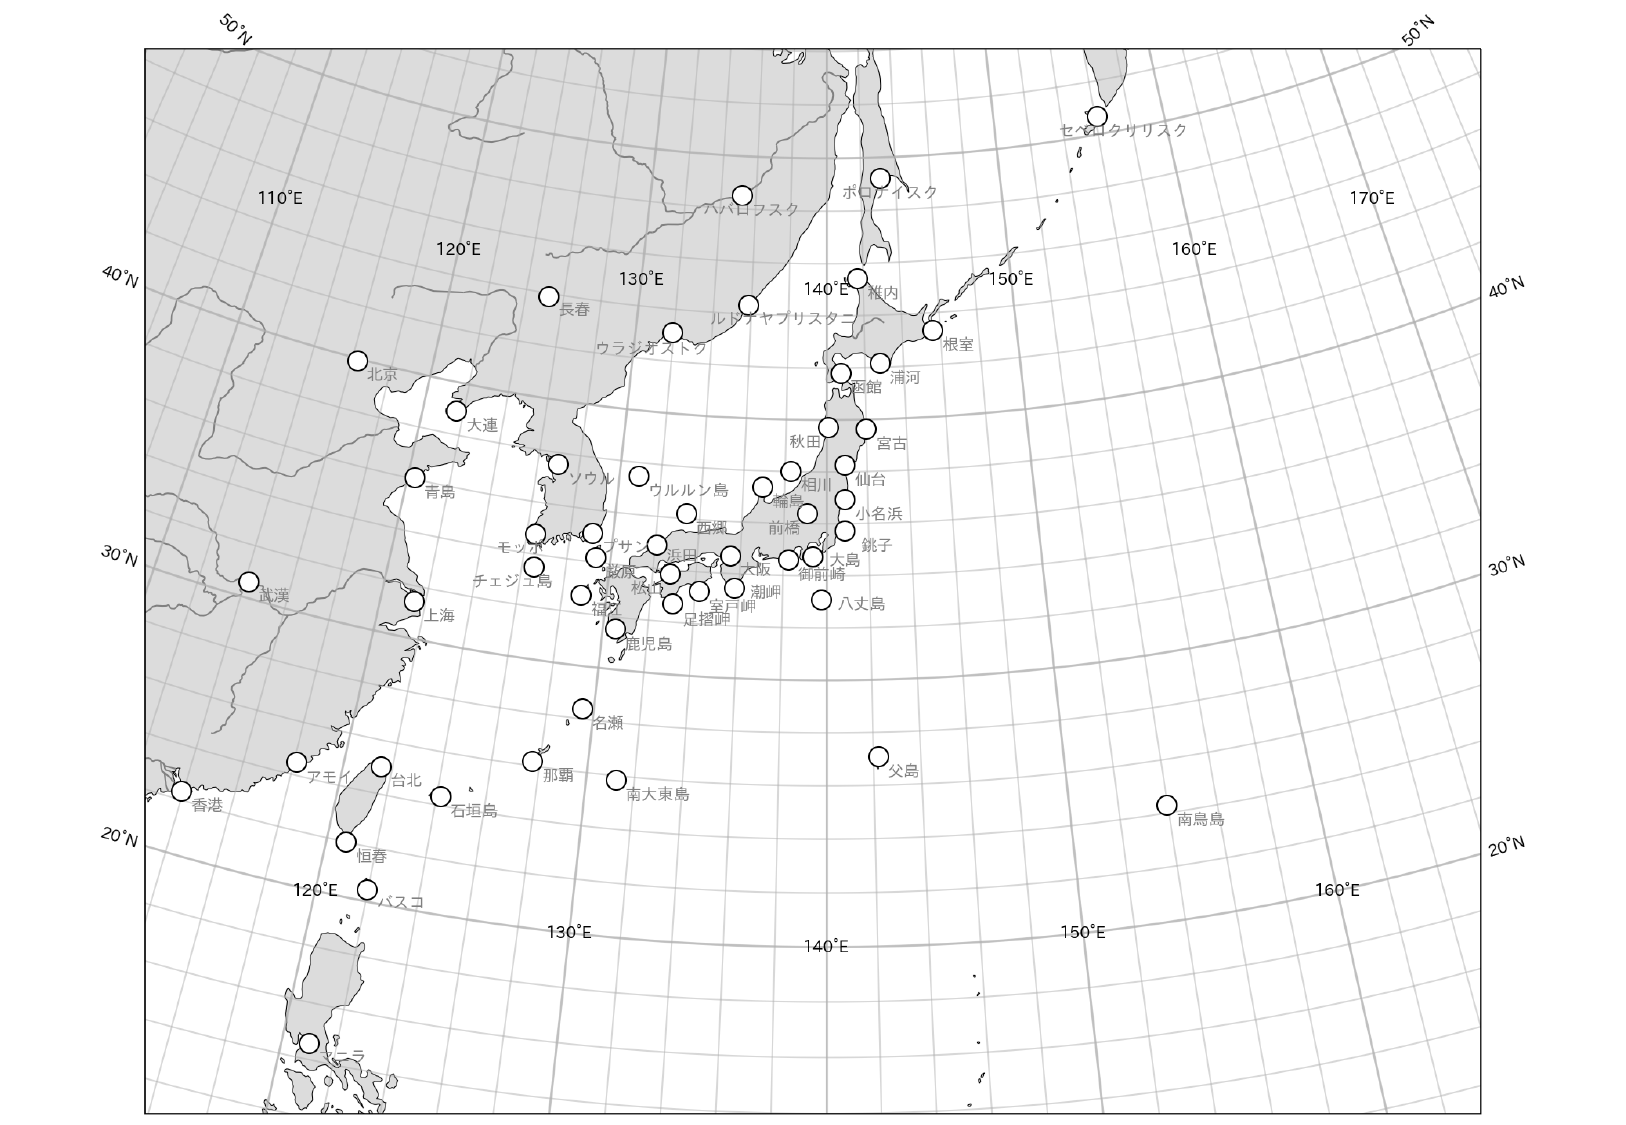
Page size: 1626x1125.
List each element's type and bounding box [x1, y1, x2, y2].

picture [86, 0, 1539, 1125]
